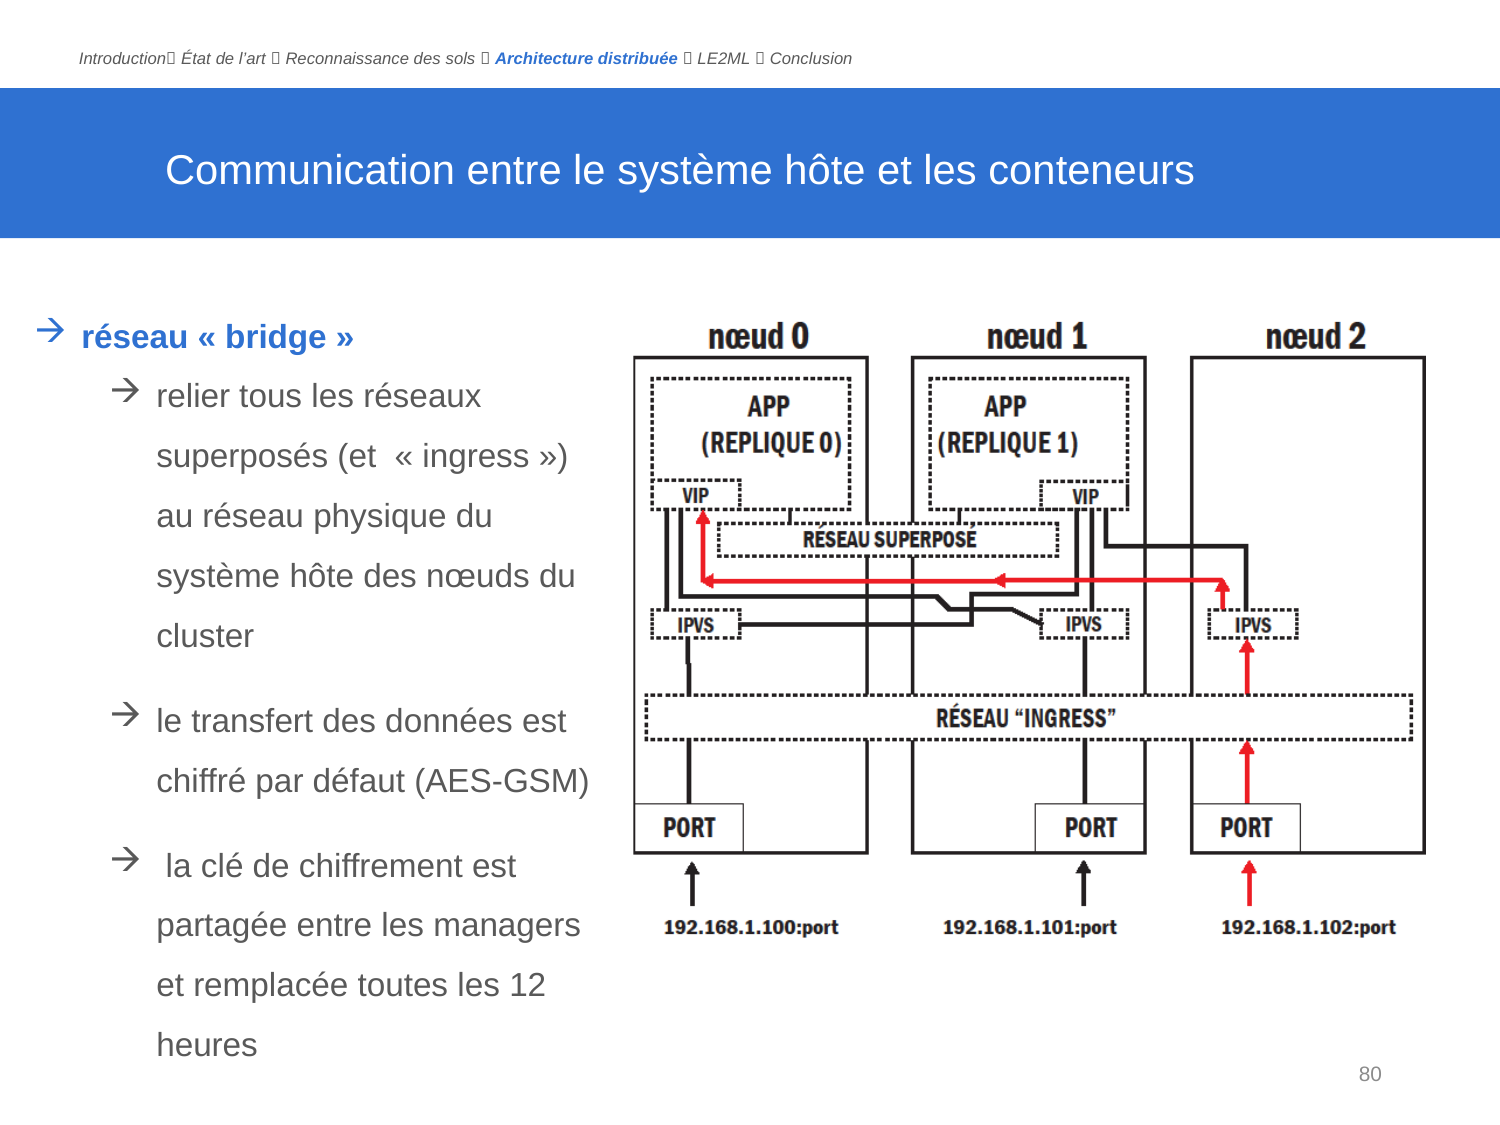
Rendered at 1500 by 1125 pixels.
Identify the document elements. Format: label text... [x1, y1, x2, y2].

title Communication entre le système hôte et les conteneurs [0, 88, 1500, 239]
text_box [633, 315, 1426, 940]
text_box réseau « bridge » relier tous les réseaux superposés (et « ingress ») au réseau physique du système hôte des nœuds du cluster le transfert des données est chiffré par défaut (AES-GSM) la clé de chiffrement est partagée entre les managers et remplacée toutes les 12 heures [19, 287, 617, 1071]
text_box Introduction État de l’art  Reconnaissance des sols  Architecture distribuée  LE2ML  Conclusion [64, 40, 1426, 75]
slide_number 80 [1059, 1042, 1397, 1103]
